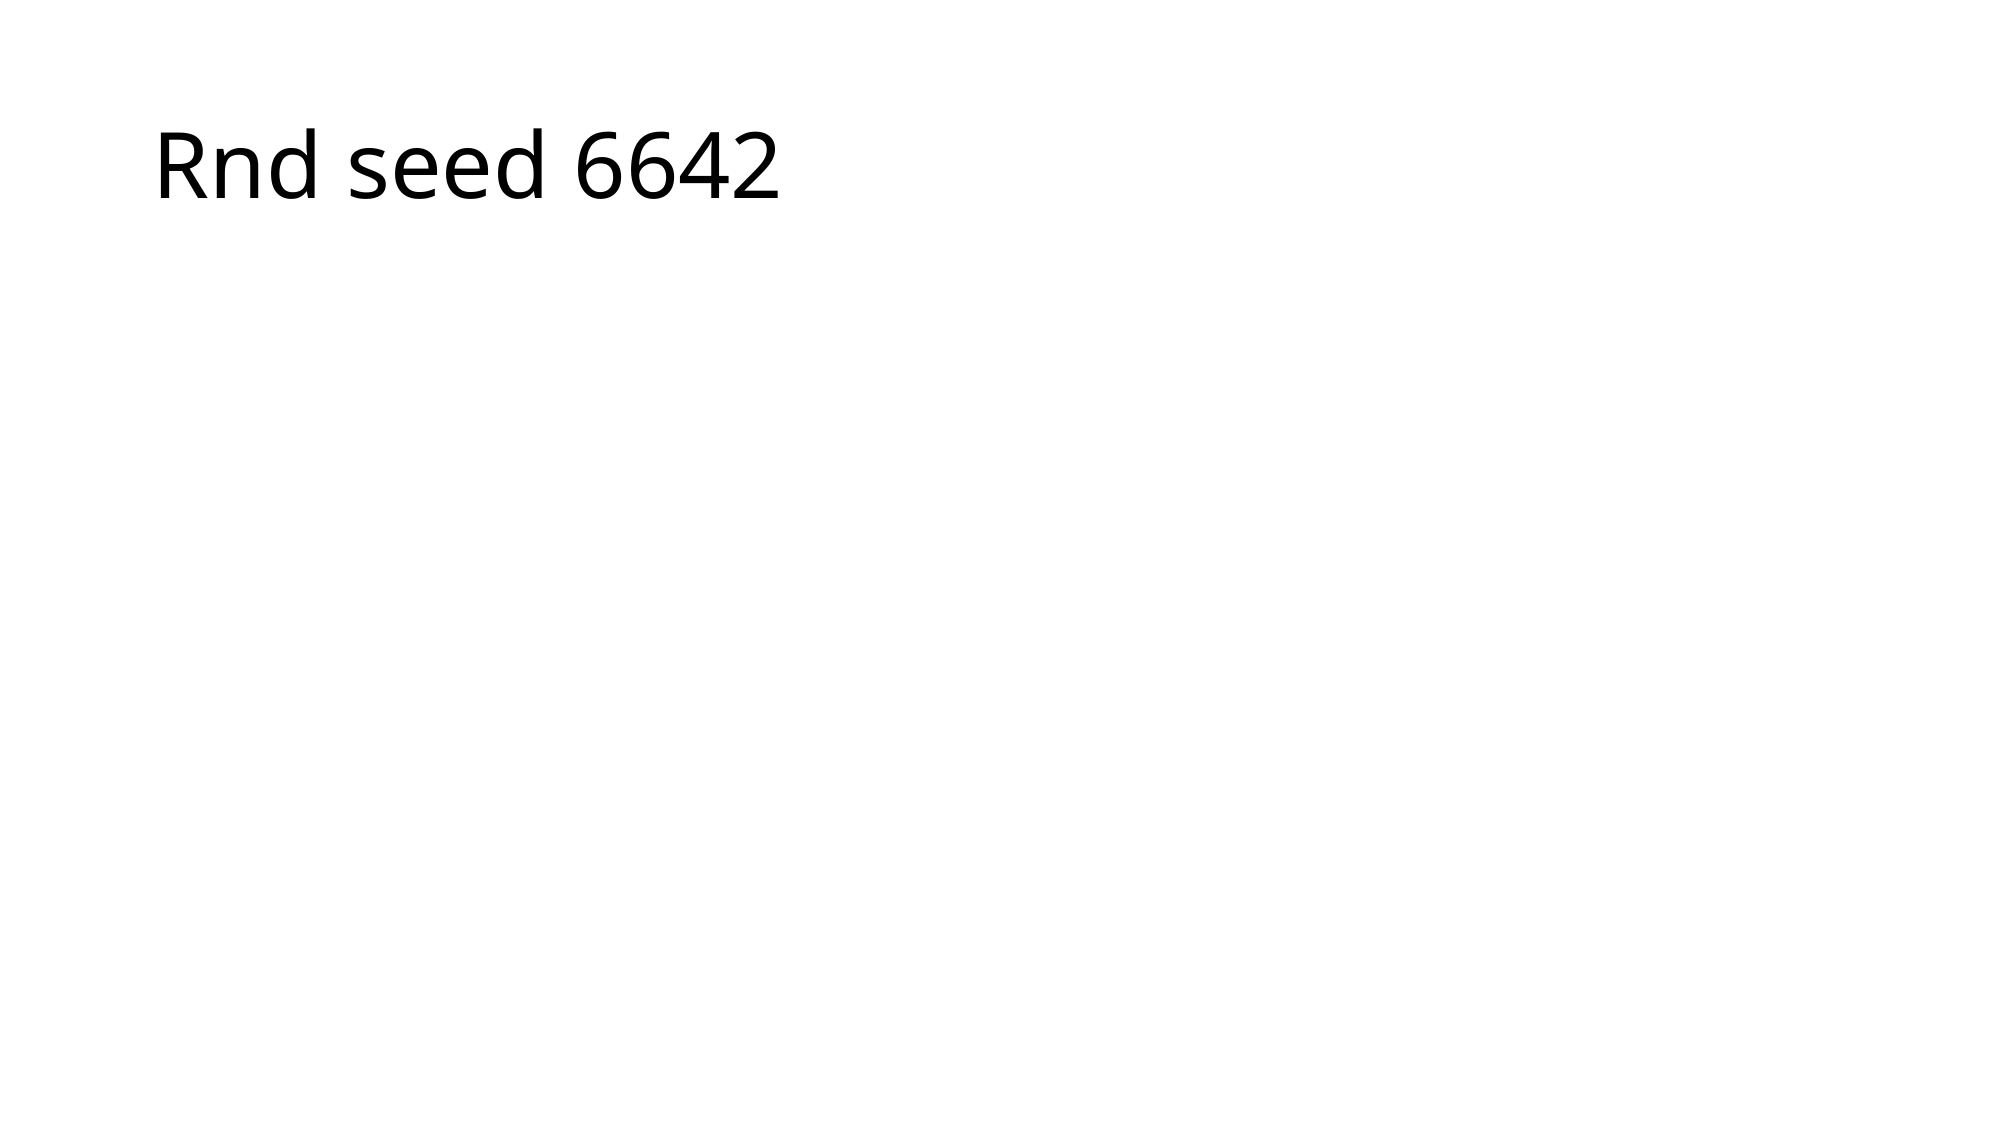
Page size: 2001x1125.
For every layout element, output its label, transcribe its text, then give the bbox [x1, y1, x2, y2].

title Rnd seed 6642 [137, 59, 1863, 278]
